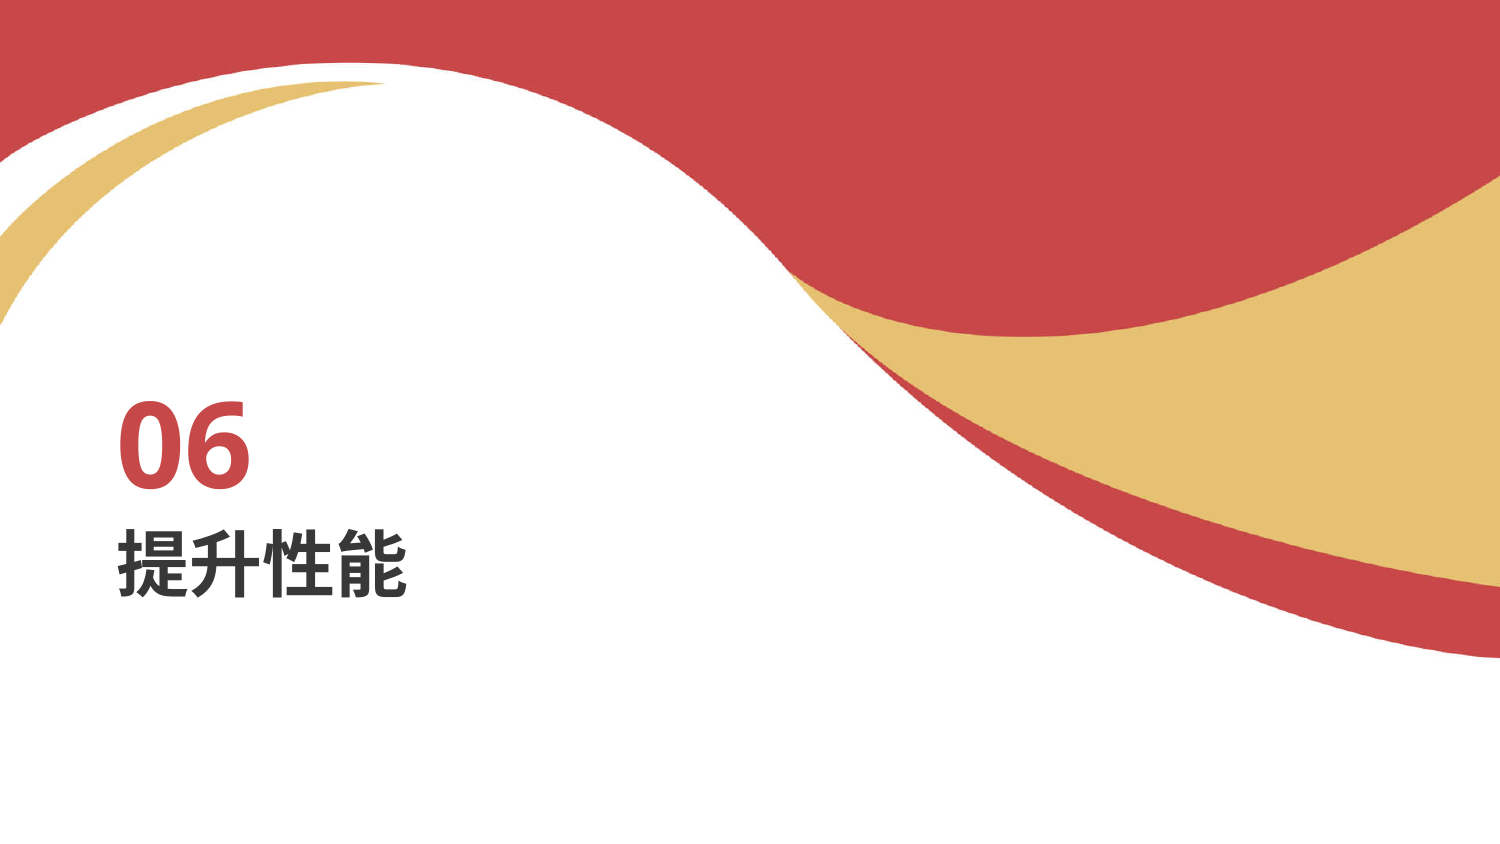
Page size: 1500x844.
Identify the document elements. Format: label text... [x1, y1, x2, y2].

picture [0, 0, 1500, 844]
text_box 06 [101, 338, 340, 511]
text_box 提升性能 [101, 511, 939, 658]
